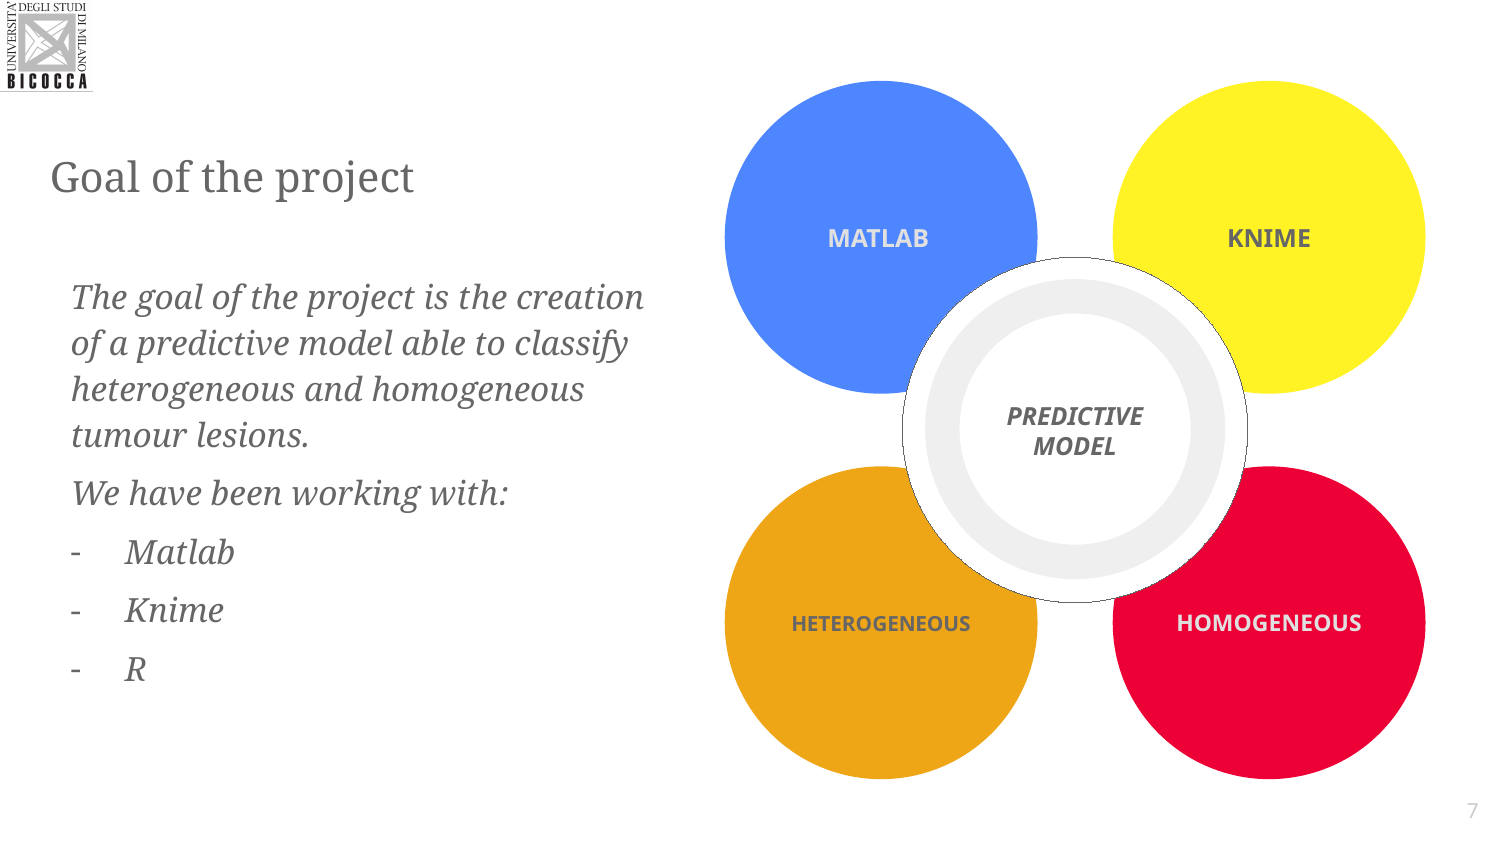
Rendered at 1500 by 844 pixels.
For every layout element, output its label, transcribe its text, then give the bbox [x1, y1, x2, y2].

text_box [724, 80, 1426, 780]
slide_number 7 [1403, 779, 1494, 844]
text_box Goal of the project The goal of the project is the creation of a predictive model able to classify heterogeneous and homogeneous tumour lesions. We have been working with: Matlab Knime R [34, 127, 702, 760]
picture [0, 0, 93, 92]
